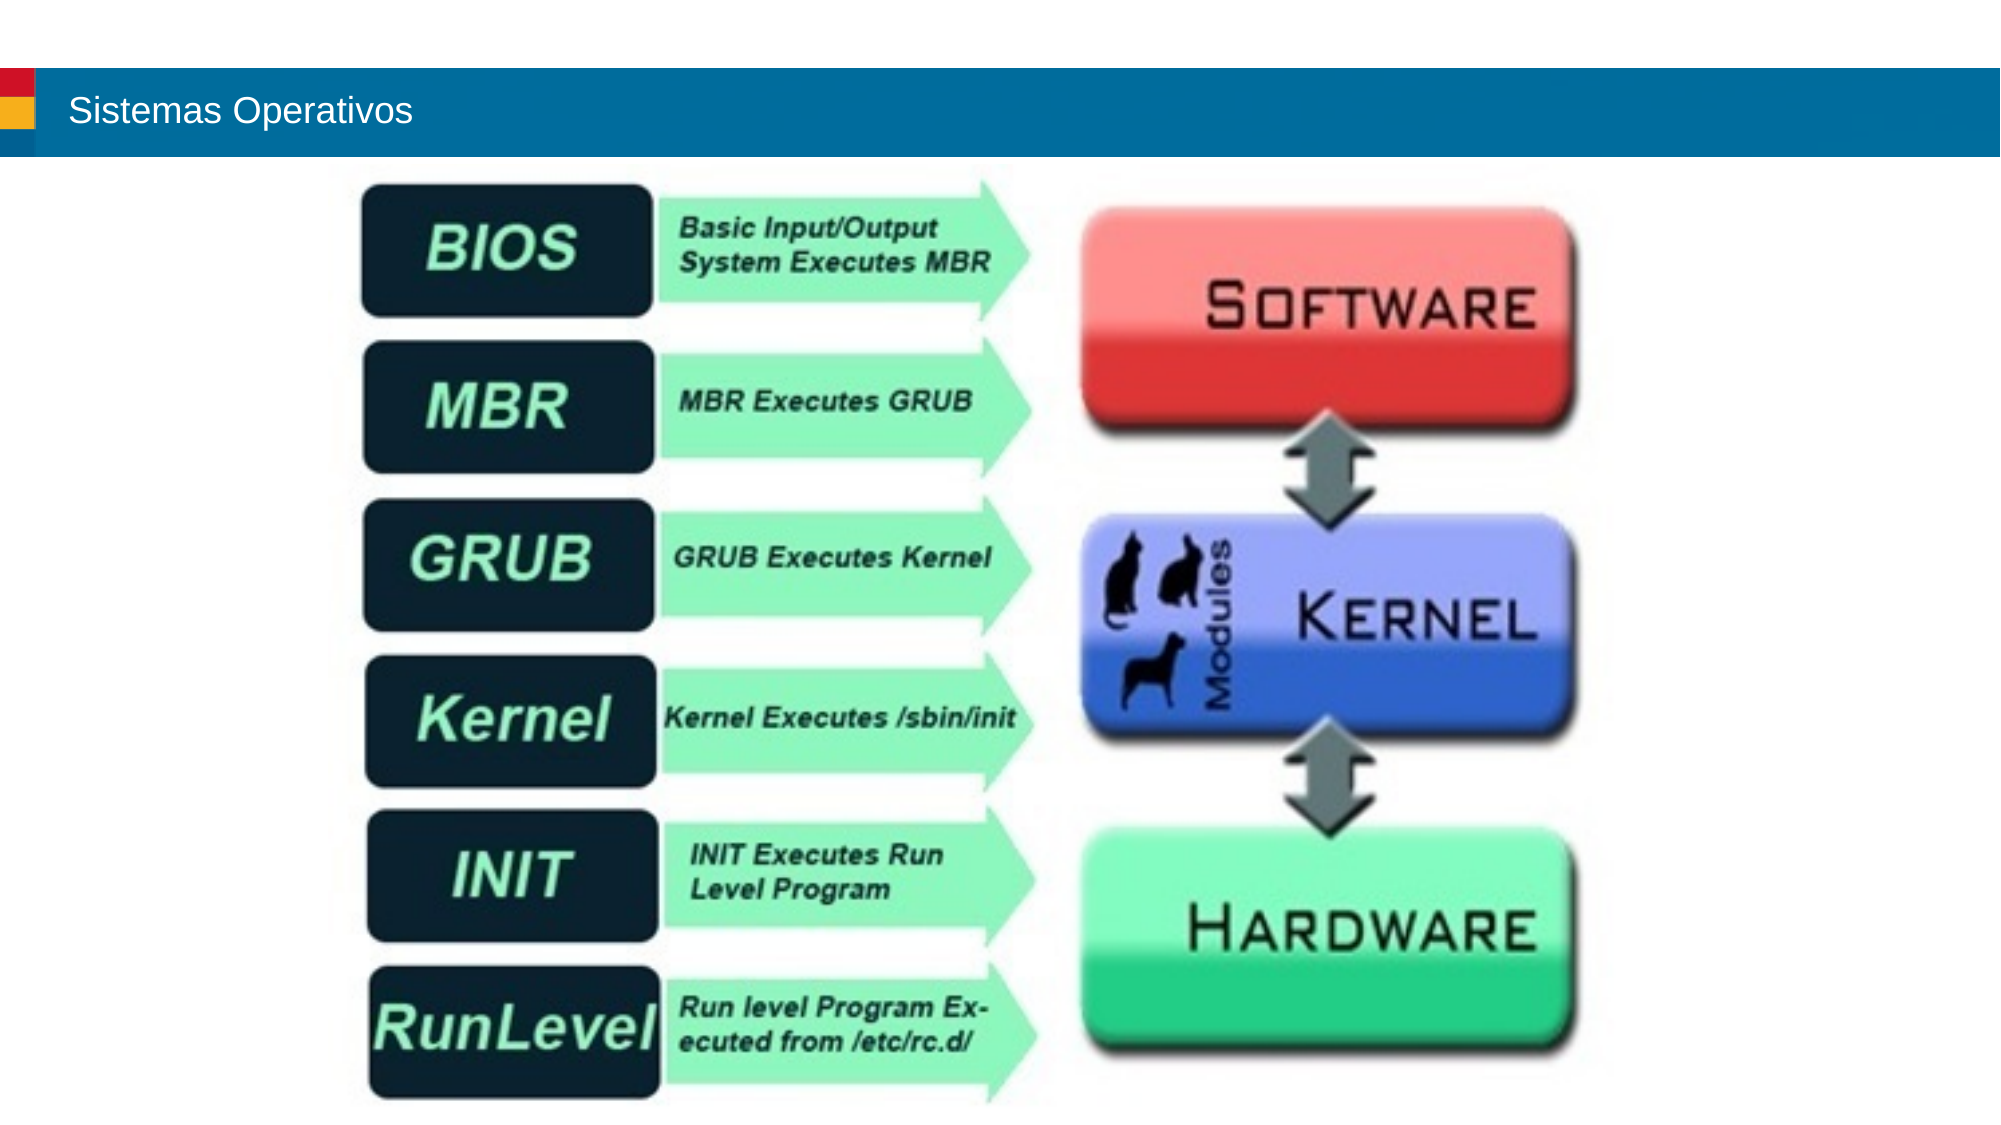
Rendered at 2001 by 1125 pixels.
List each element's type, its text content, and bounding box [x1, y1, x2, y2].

picture [328, 164, 1672, 1125]
picture [0, 68, 35, 129]
title Sistemas Operativos [53, 78, 1596, 145]
